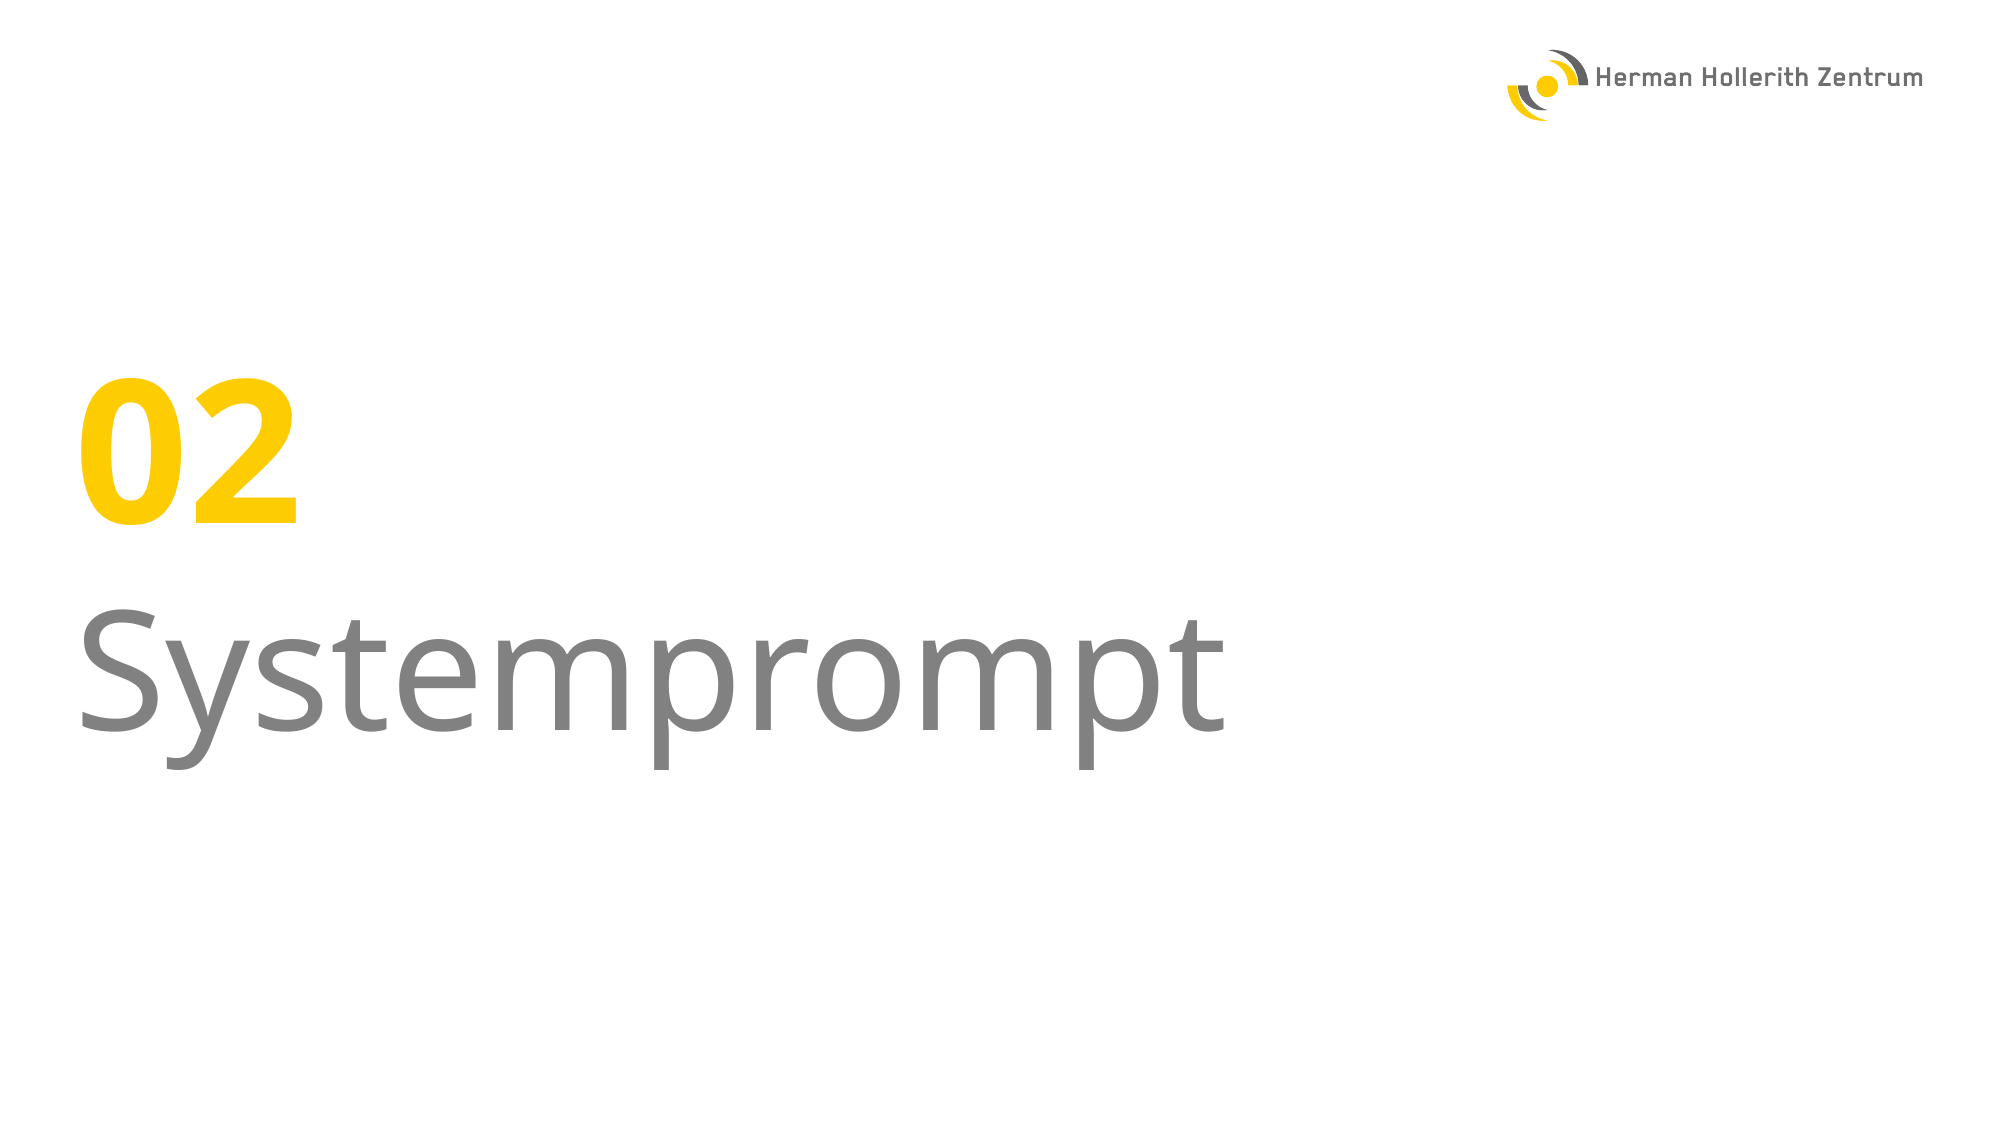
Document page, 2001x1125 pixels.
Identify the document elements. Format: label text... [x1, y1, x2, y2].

picture [1507, 49, 1926, 121]
text_box 02 Systemprompt [59, 316, 1905, 771]
